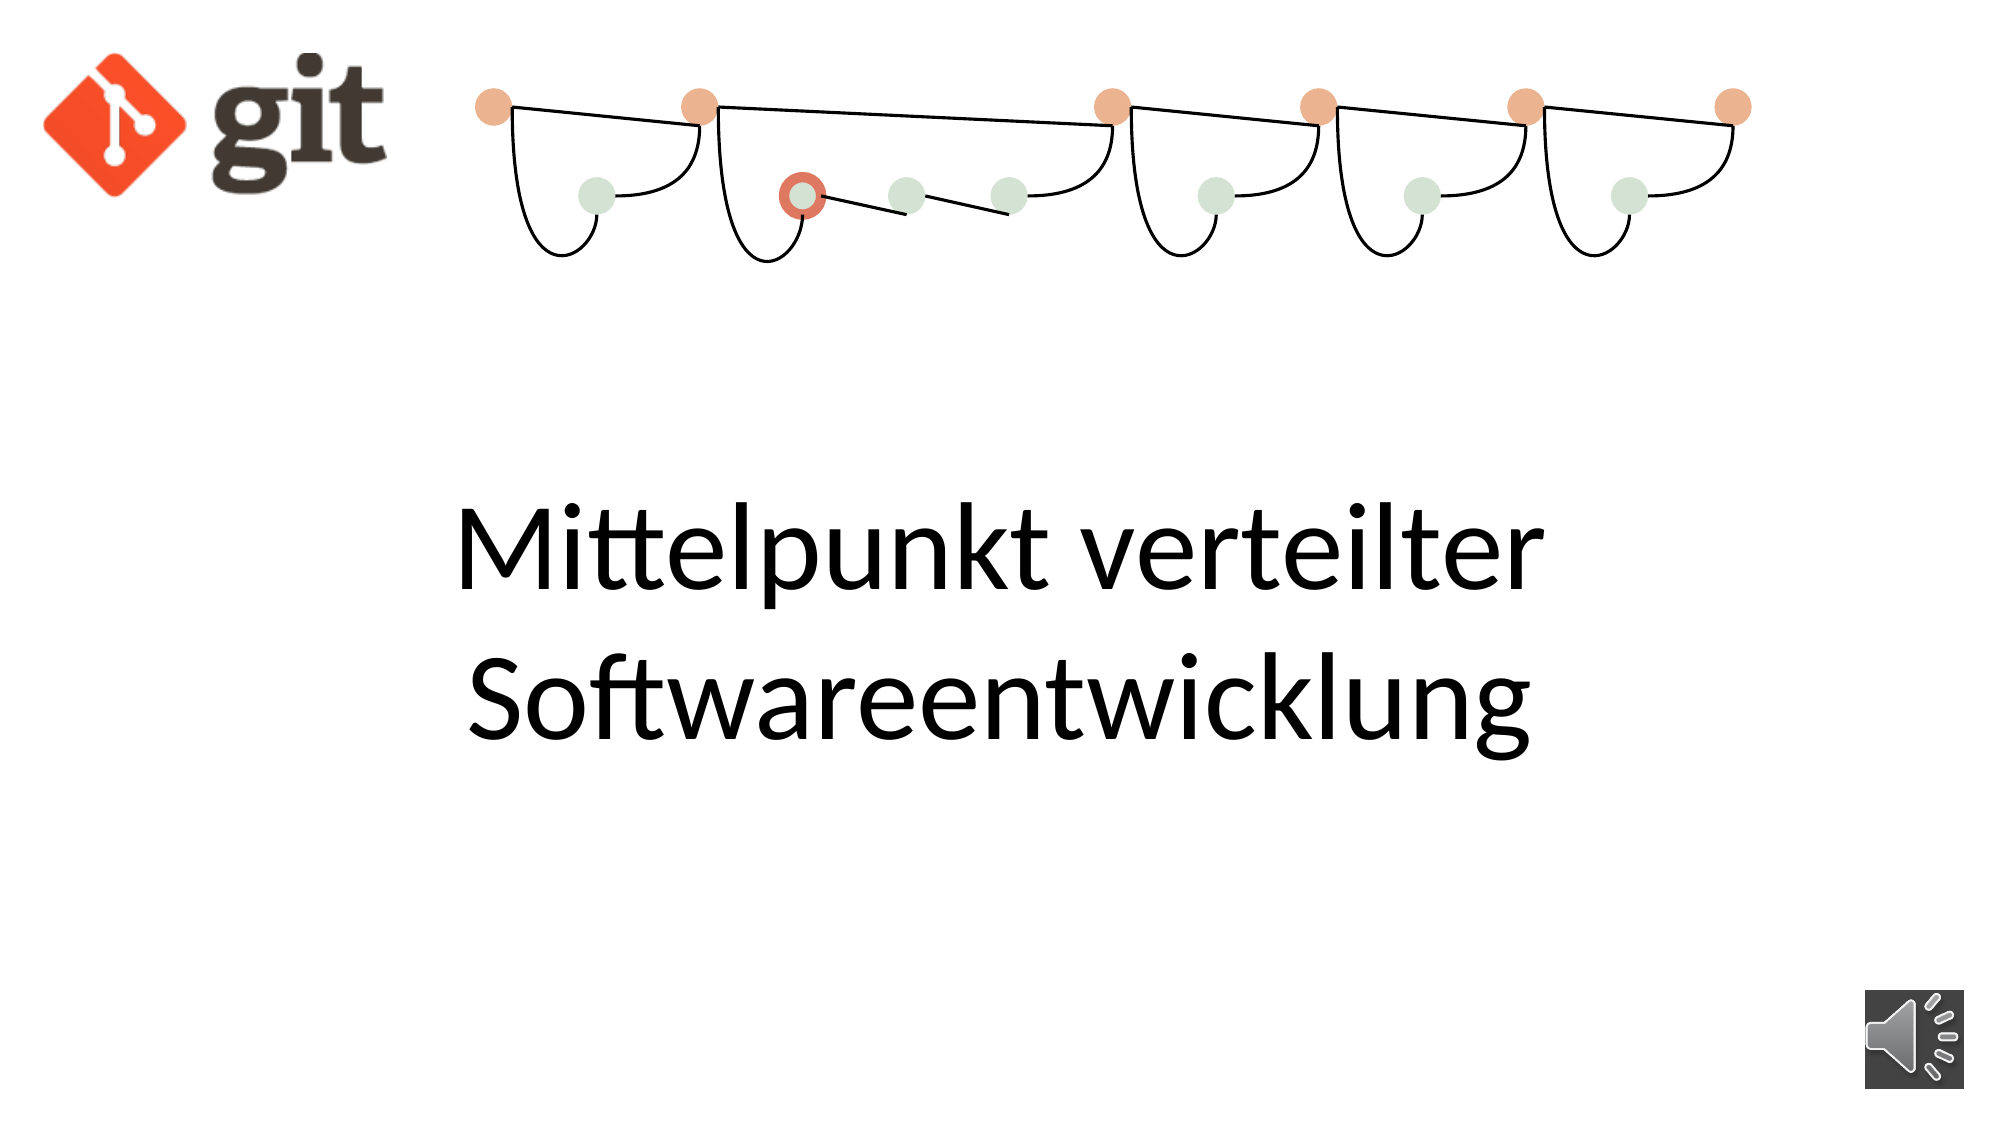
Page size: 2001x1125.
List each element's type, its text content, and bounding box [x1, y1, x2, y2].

text_box [1402, 176, 1442, 216]
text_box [1648, 107, 1715, 196]
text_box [1544, 107, 1611, 196]
text_box [886, 176, 927, 216]
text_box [1337, 107, 1404, 196]
text_box [1713, 87, 1753, 127]
text_box [680, 87, 720, 127]
text_box Mittelpunkt verteilter Softwareentwicklung [67, 457, 1933, 772]
text_box [1093, 87, 1133, 127]
text_box [1506, 87, 1546, 127]
text_box [1299, 87, 1339, 127]
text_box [615, 107, 682, 196]
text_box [1440, 107, 1508, 196]
text_box [989, 176, 1029, 216]
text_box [1027, 107, 1094, 196]
text_box [577, 176, 617, 216]
text_box [1196, 176, 1236, 216]
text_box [1131, 107, 1198, 196]
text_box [1234, 107, 1301, 196]
text_box [782, 176, 823, 216]
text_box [512, 107, 579, 196]
text_box [473, 87, 514, 127]
text_box [1609, 176, 1649, 216]
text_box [718, 107, 784, 196]
picture [1864, 989, 1965, 1090]
picture [43, 53, 387, 198]
